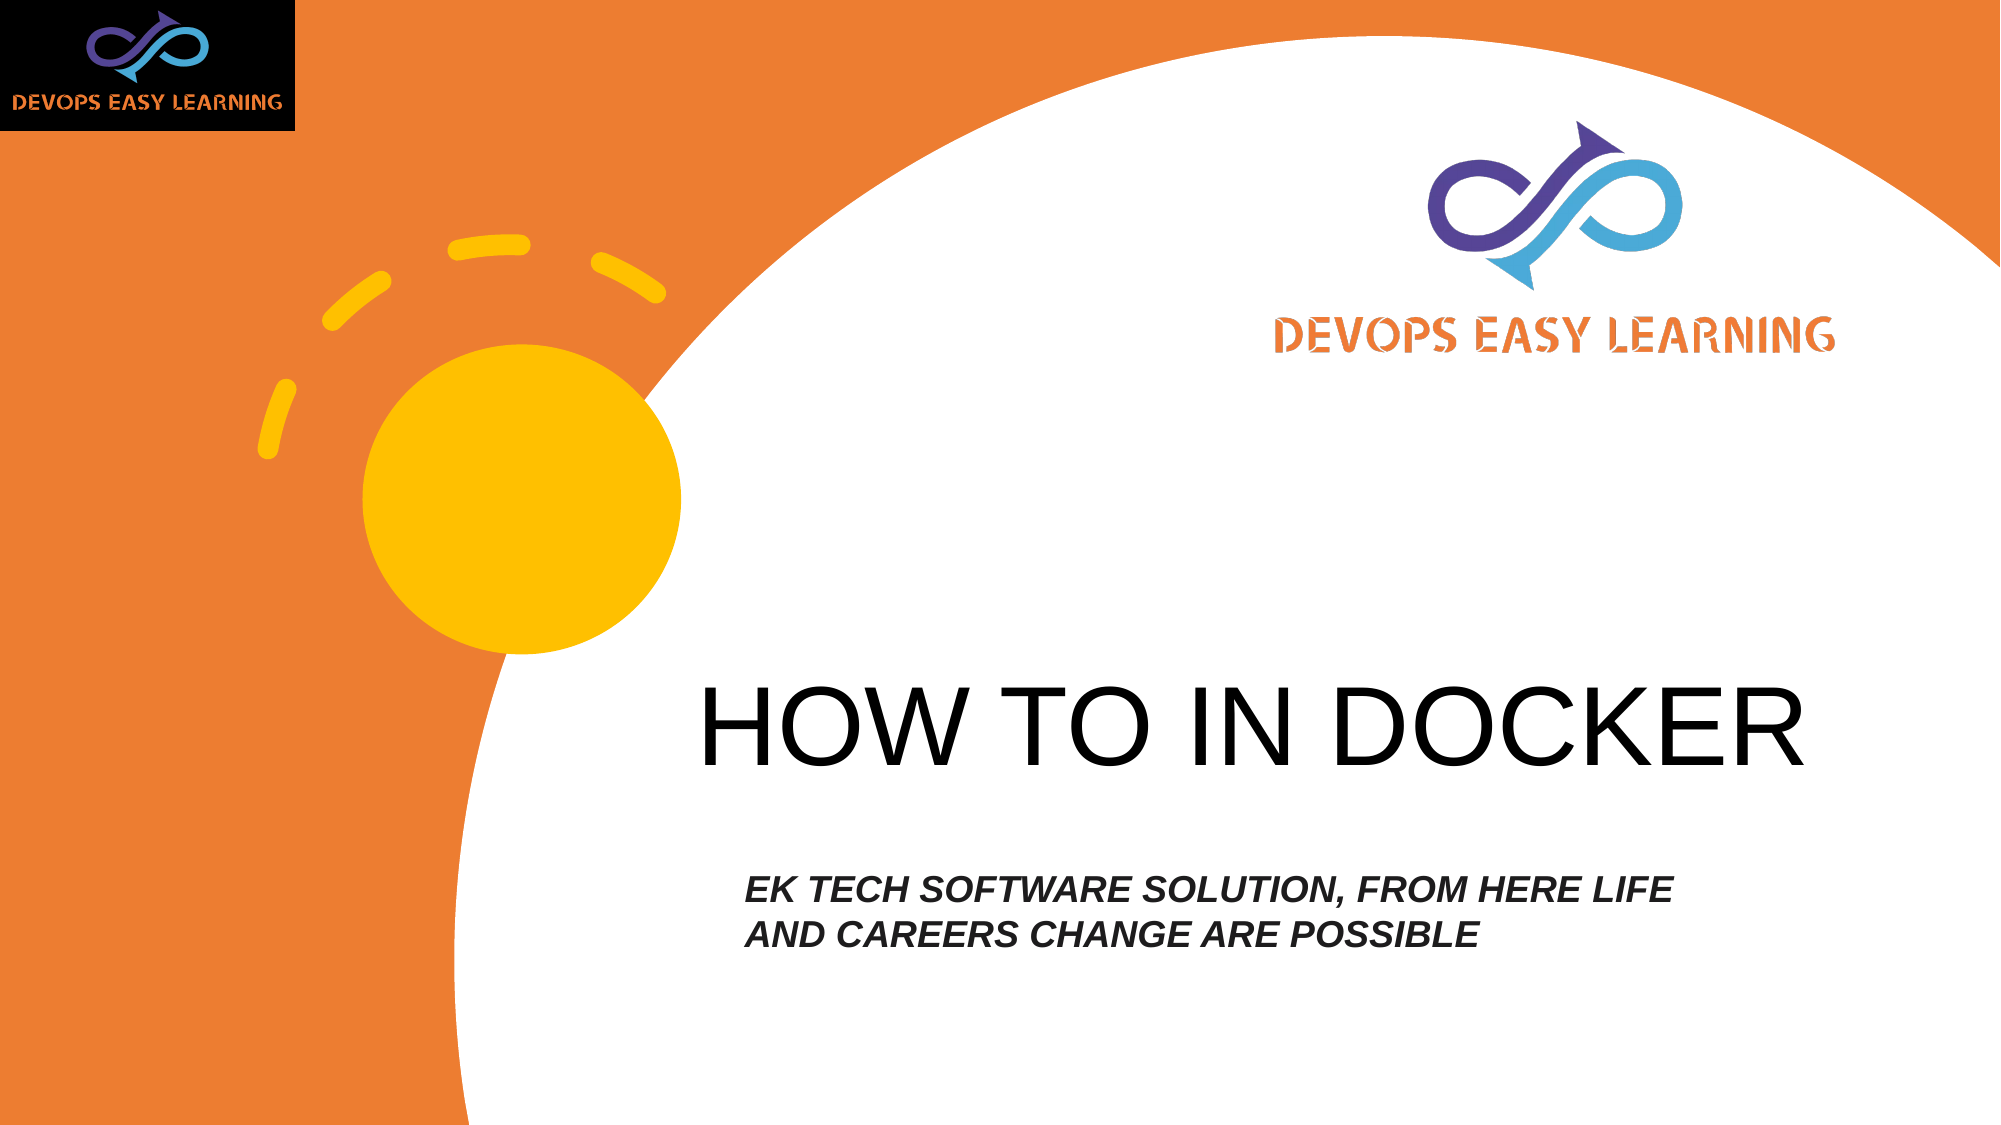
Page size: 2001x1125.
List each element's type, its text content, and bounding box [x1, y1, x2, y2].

text_box [362, 374, 682, 655]
text_box [0, 0, 2000, 1125]
text_box HOW TO IN DOCKER [681, 645, 1916, 796]
text_box EK TECH SOFTWARE SOLUTION, FROM HERE LIFE AND CAREERS CHANGE ARE POSSIBLE [729, 857, 1770, 963]
text_box [267, 244, 676, 490]
picture [1248, 94, 1862, 402]
picture [0, 0, 296, 132]
text_box [454, 36, 2000, 1125]
